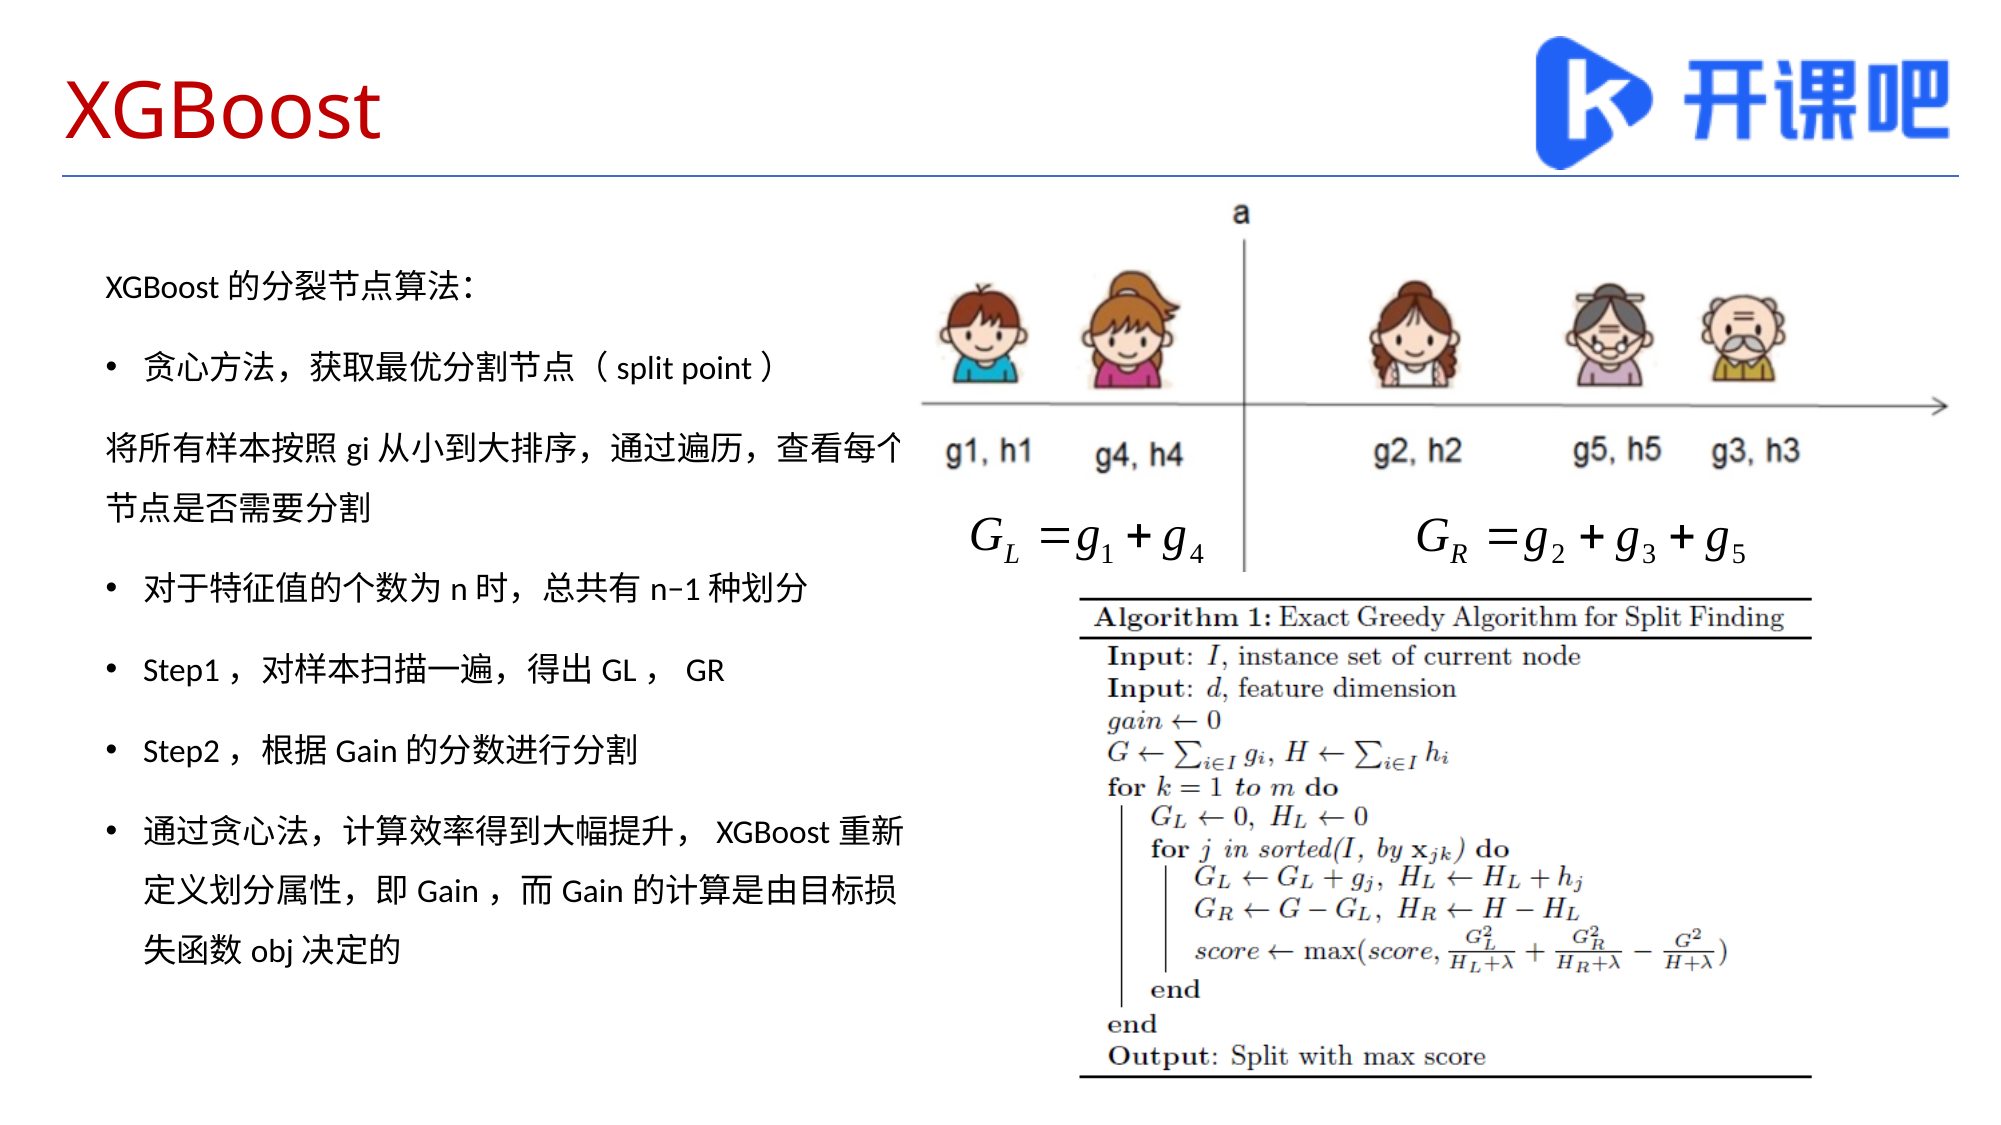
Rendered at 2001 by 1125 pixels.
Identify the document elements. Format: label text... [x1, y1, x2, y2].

picture [899, 196, 1964, 572]
title XGBoost [57, 59, 1728, 167]
picture [1073, 586, 1825, 1093]
text_box XGBoost的分裂节点算法： 贪心方法，获取最优分割节点（split point） 将所有样本按照gi从小到大排序，通过遍历，查看每个节点是否需要分割 对于特征值的个数为n时，总共有n−1种划分 Step1，对样本扫描一遍，得出GL，GR Step2，根据Gain的分数进行分割 通过贪心法，计算效率得到大幅提升，XGBoost重新定义划分属性，即Gain，而Gain的计算是由目标损失函数obj决定的 [98, 238, 923, 929]
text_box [1409, 501, 1755, 576]
picture [1534, 36, 1952, 170]
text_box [962, 501, 1213, 572]
